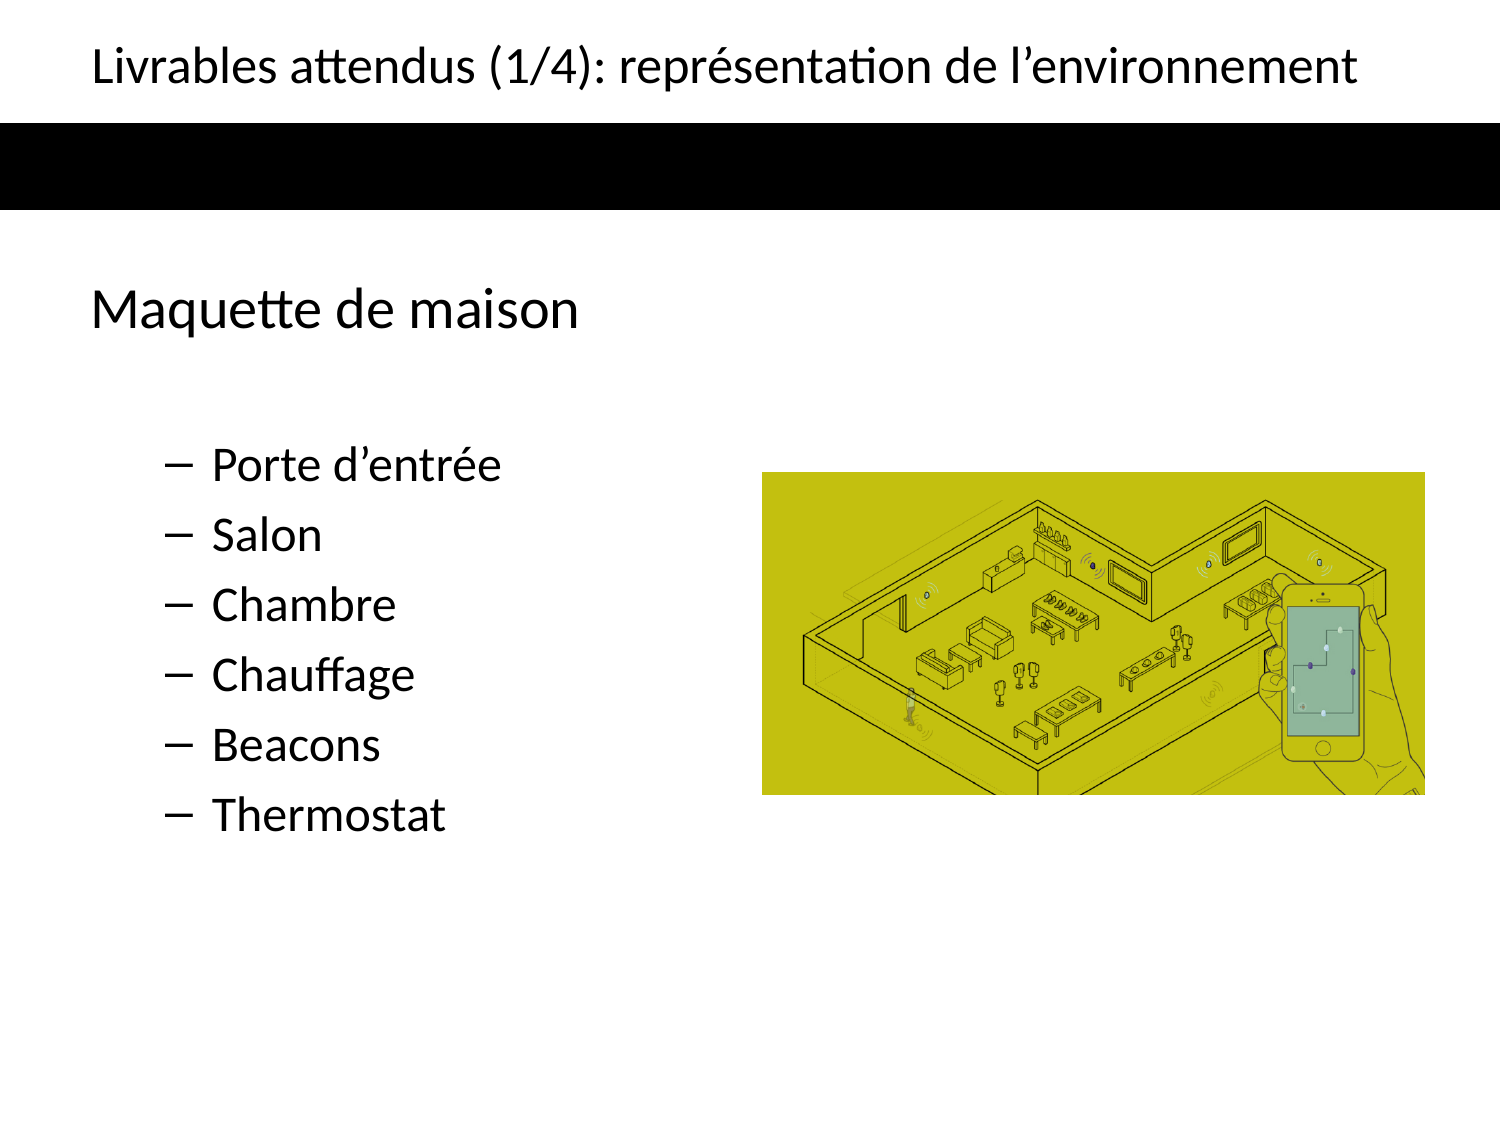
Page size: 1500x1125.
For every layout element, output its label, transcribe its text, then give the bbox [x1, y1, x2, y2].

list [762, 472, 1426, 795]
title Livrables attendus (1/4): représentation de l’environnement [76, 0, 1500, 126]
list Maquette de maison Porte d’entrée Salon Chambre Chauffage Beacons Thermostat [75, 262, 738, 1005]
text_box [0, 125, 1500, 208]
